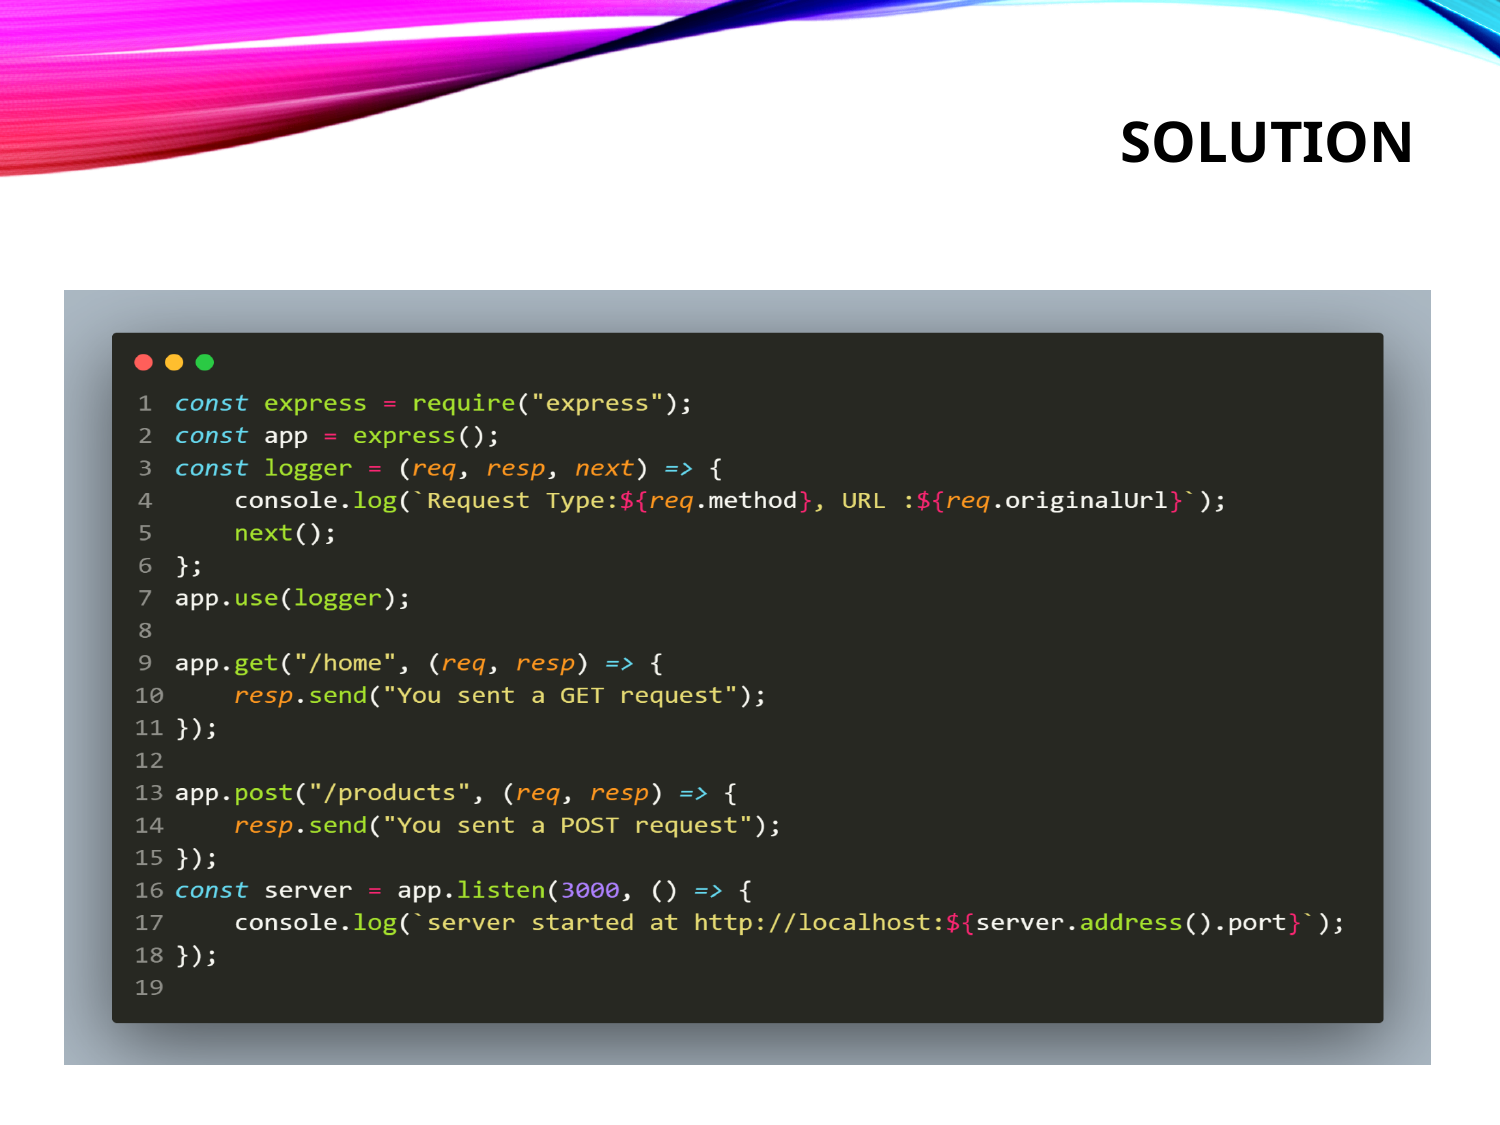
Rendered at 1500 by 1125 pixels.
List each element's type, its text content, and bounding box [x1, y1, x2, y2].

picture [0, 0, 1500, 178]
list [64, 290, 1431, 1065]
title solution [383, 38, 1431, 251]
